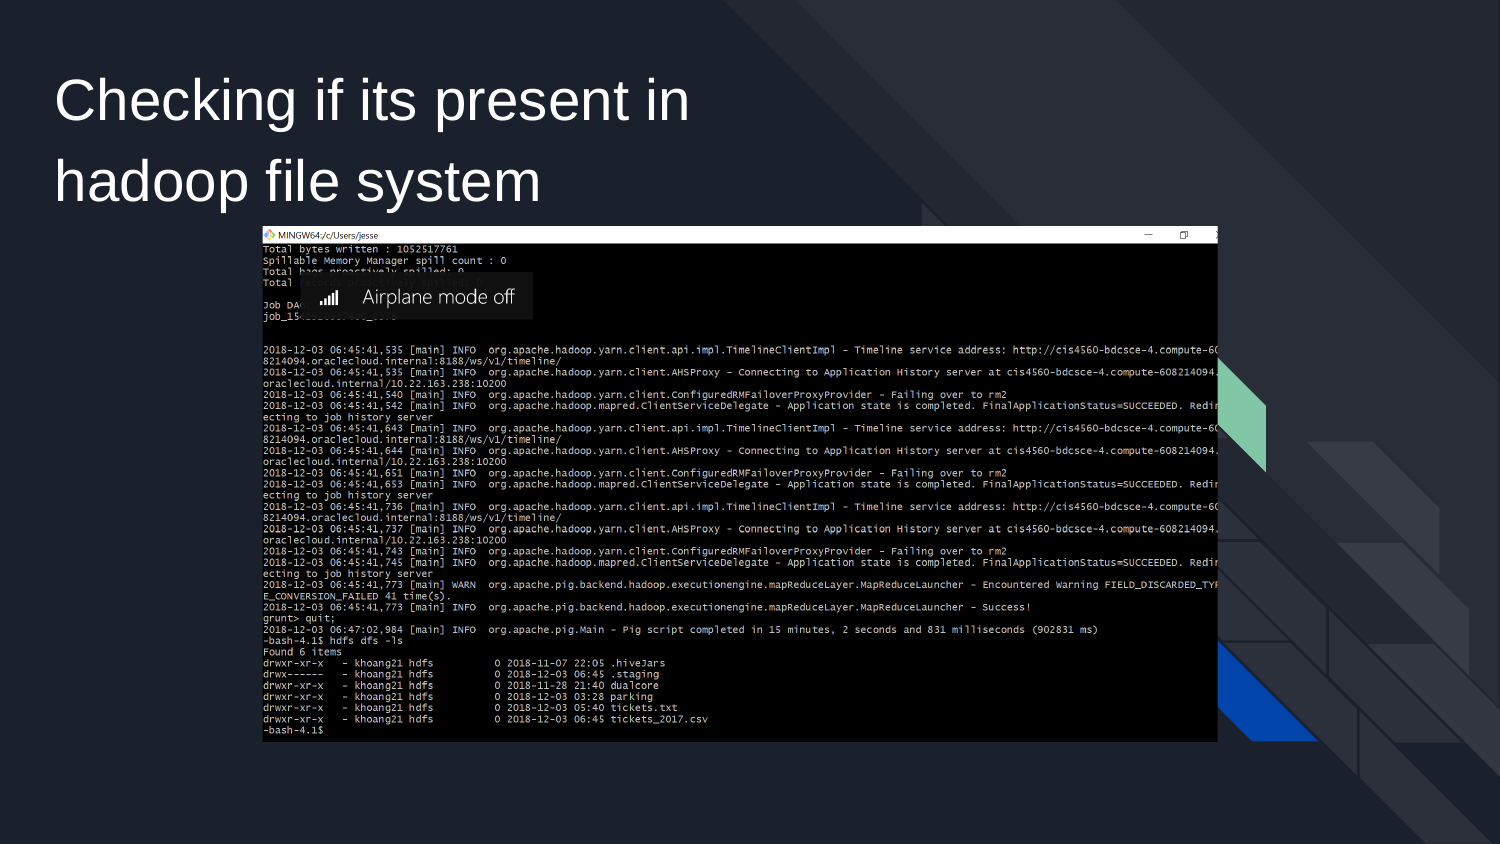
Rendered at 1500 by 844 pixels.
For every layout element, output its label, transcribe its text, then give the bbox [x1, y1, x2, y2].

picture [262, 226, 1218, 742]
title Checking if its present in hadoop file system [39, 38, 793, 227]
